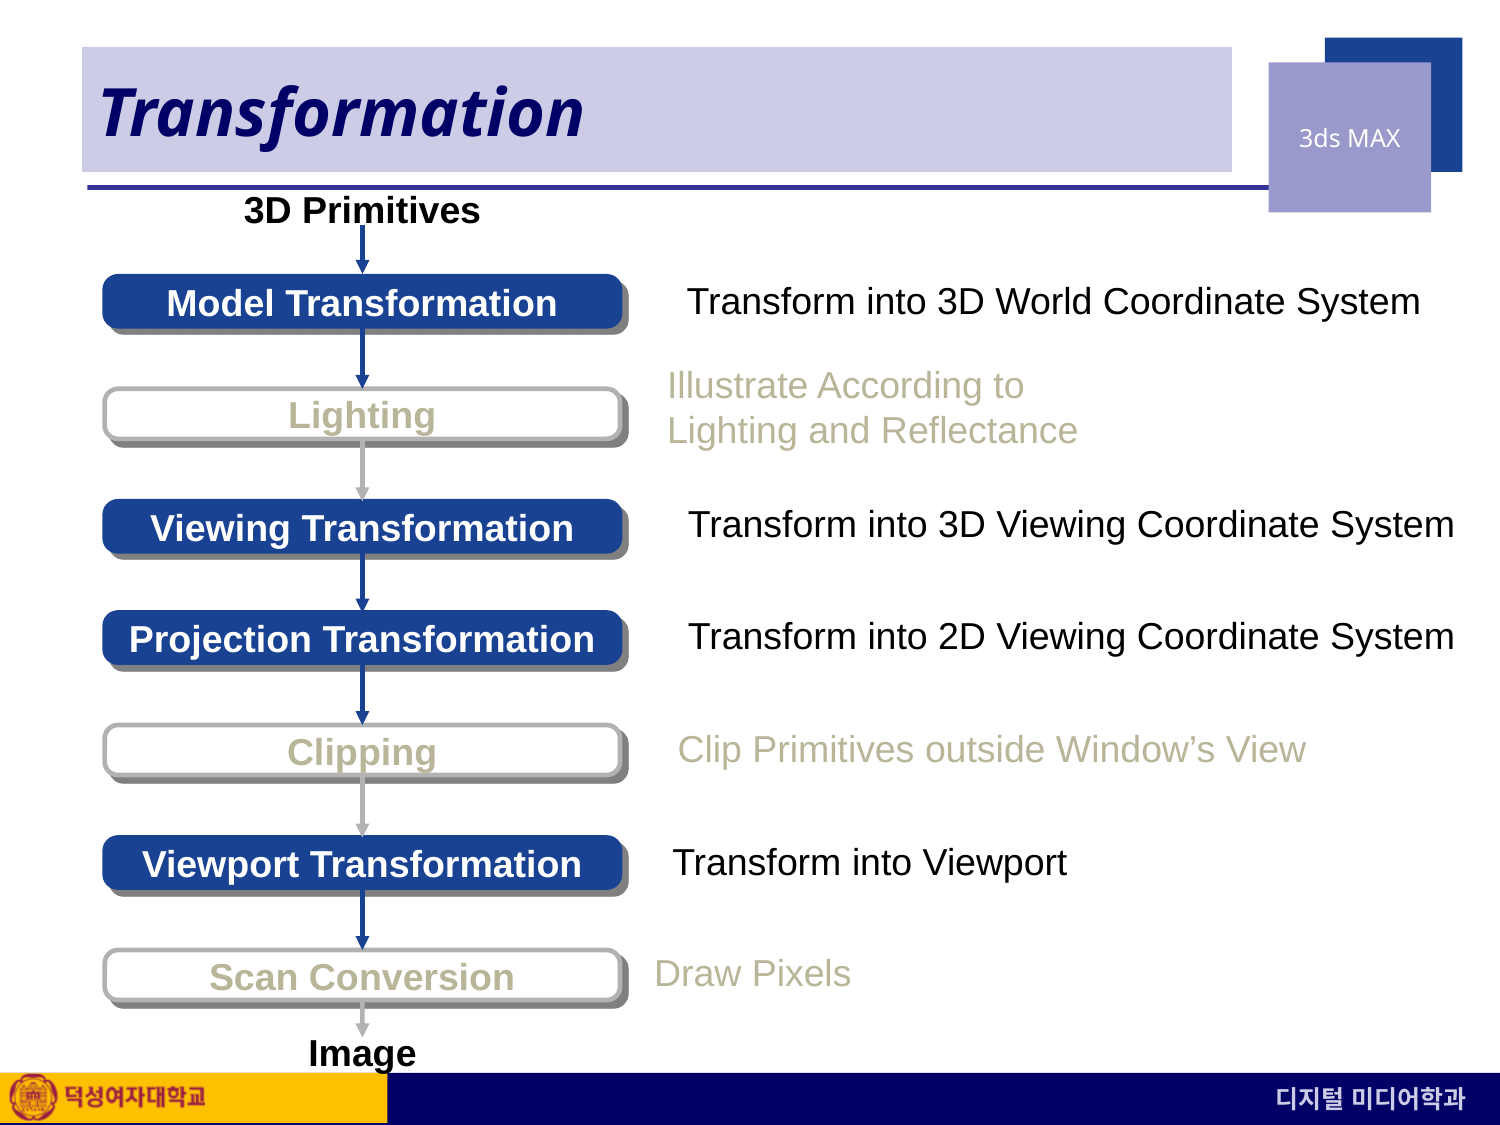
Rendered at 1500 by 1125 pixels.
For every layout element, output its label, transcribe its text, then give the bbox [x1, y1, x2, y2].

title Transformation [81, 46, 1233, 173]
text_box Projection Transformation [104, 612, 621, 663]
text_box Transform into Viewport [657, 830, 1083, 891]
text_box Viewport Transformation [104, 837, 621, 888]
picture [0, 1034, 229, 1125]
text_box Transform into 2D Viewing Coordinate System [673, 604, 1471, 665]
text_box Draw Pixels [639, 941, 867, 1002]
text_box Transform into 3D Viewing Coordinate System [673, 492, 1471, 553]
text_box Viewing Transformation [104, 501, 621, 552]
text_box Lighting [104, 388, 621, 439]
text_box Clip Primitives outside Window’s View [662, 717, 1322, 778]
text_box Illustrate According to Lighting and Reflectance [652, 354, 1094, 459]
text_box Scan Conversion [104, 949, 621, 1001]
text_box Model Transformation [104, 276, 621, 327]
text_box Transform into 3D World Coordinate System [671, 269, 1437, 329]
text_box 3D Primitives [228, 187, 497, 225]
text_box Clipping [104, 724, 621, 776]
text_box Image [293, 1037, 432, 1086]
